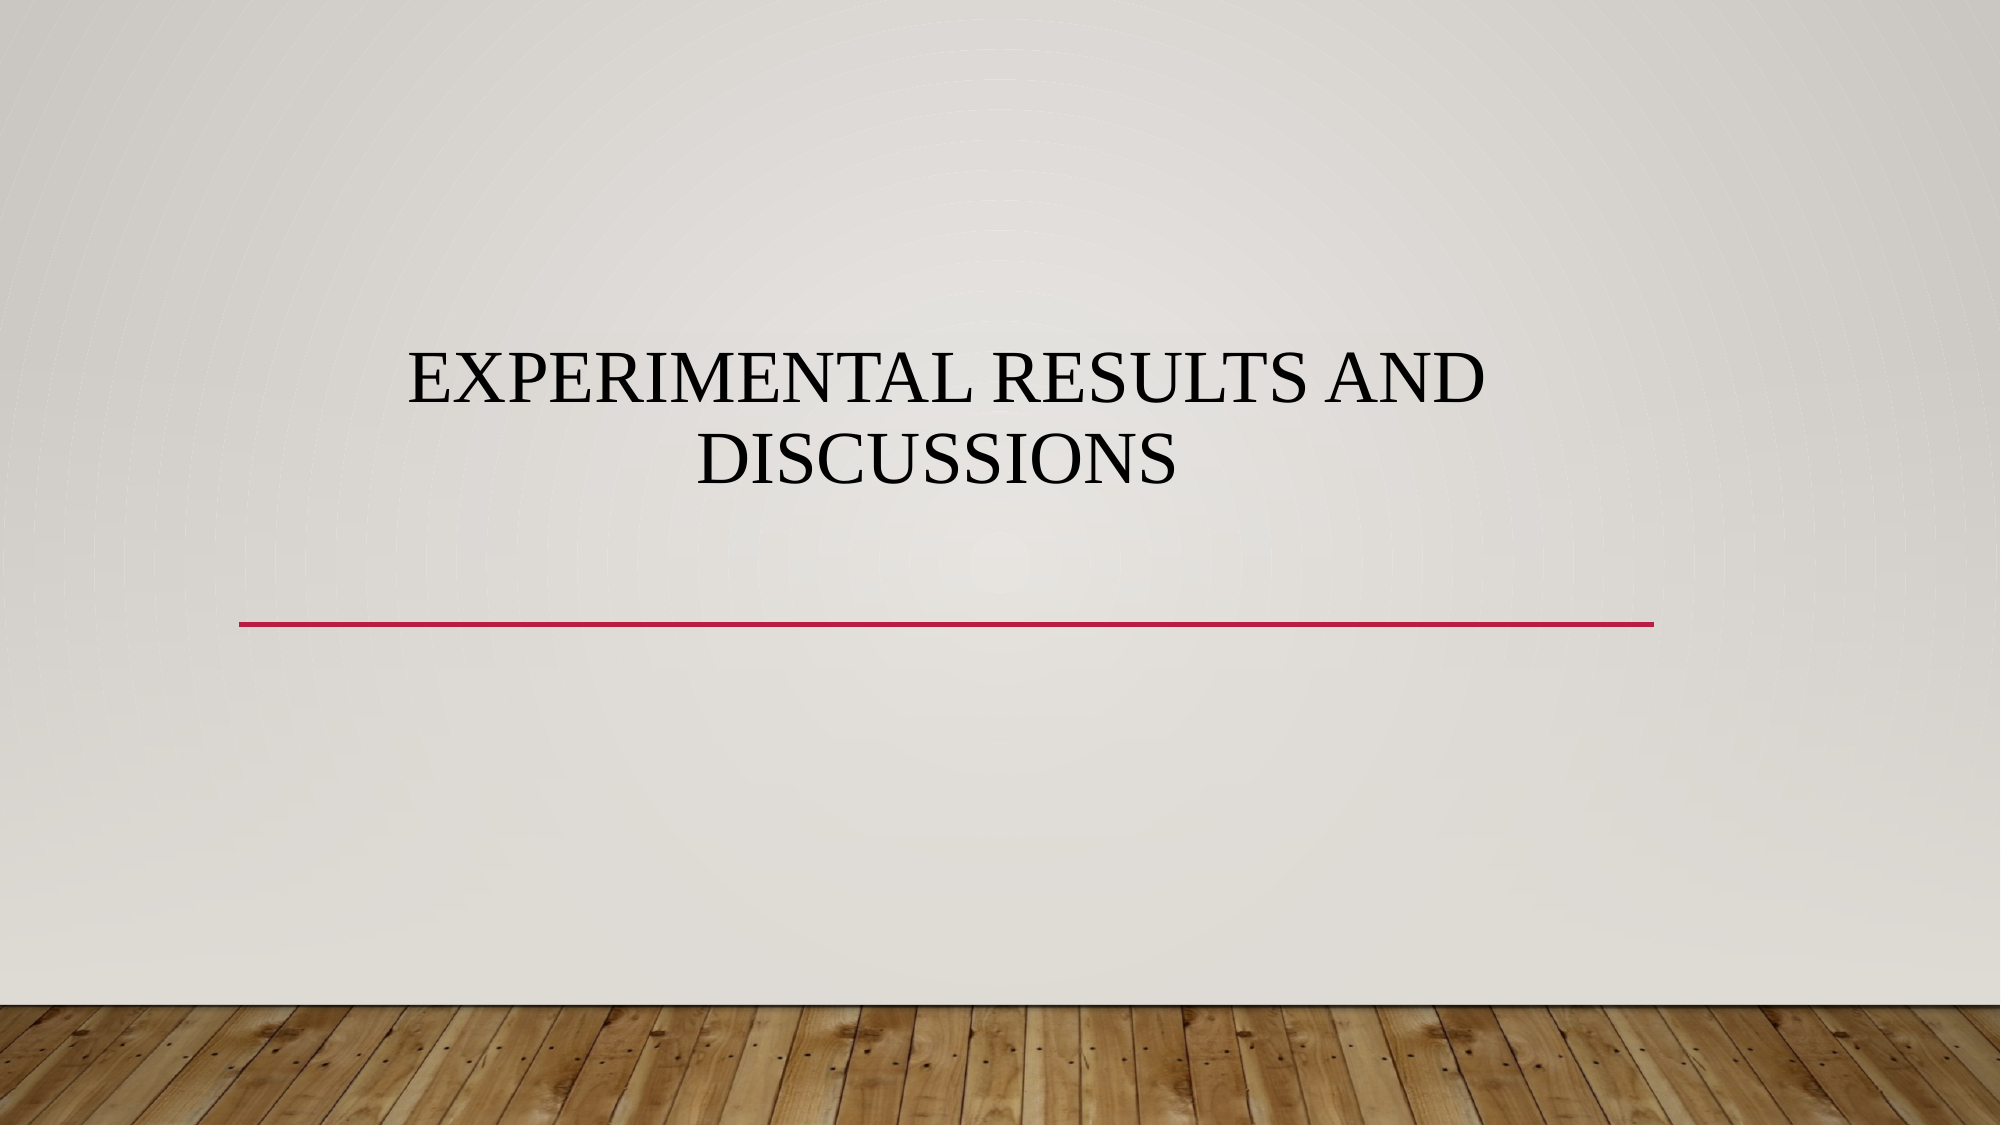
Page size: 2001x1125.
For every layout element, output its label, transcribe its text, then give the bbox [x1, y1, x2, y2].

picture [0, 1005, 2000, 1125]
title Experimental results and discussions [238, 288, 1657, 598]
